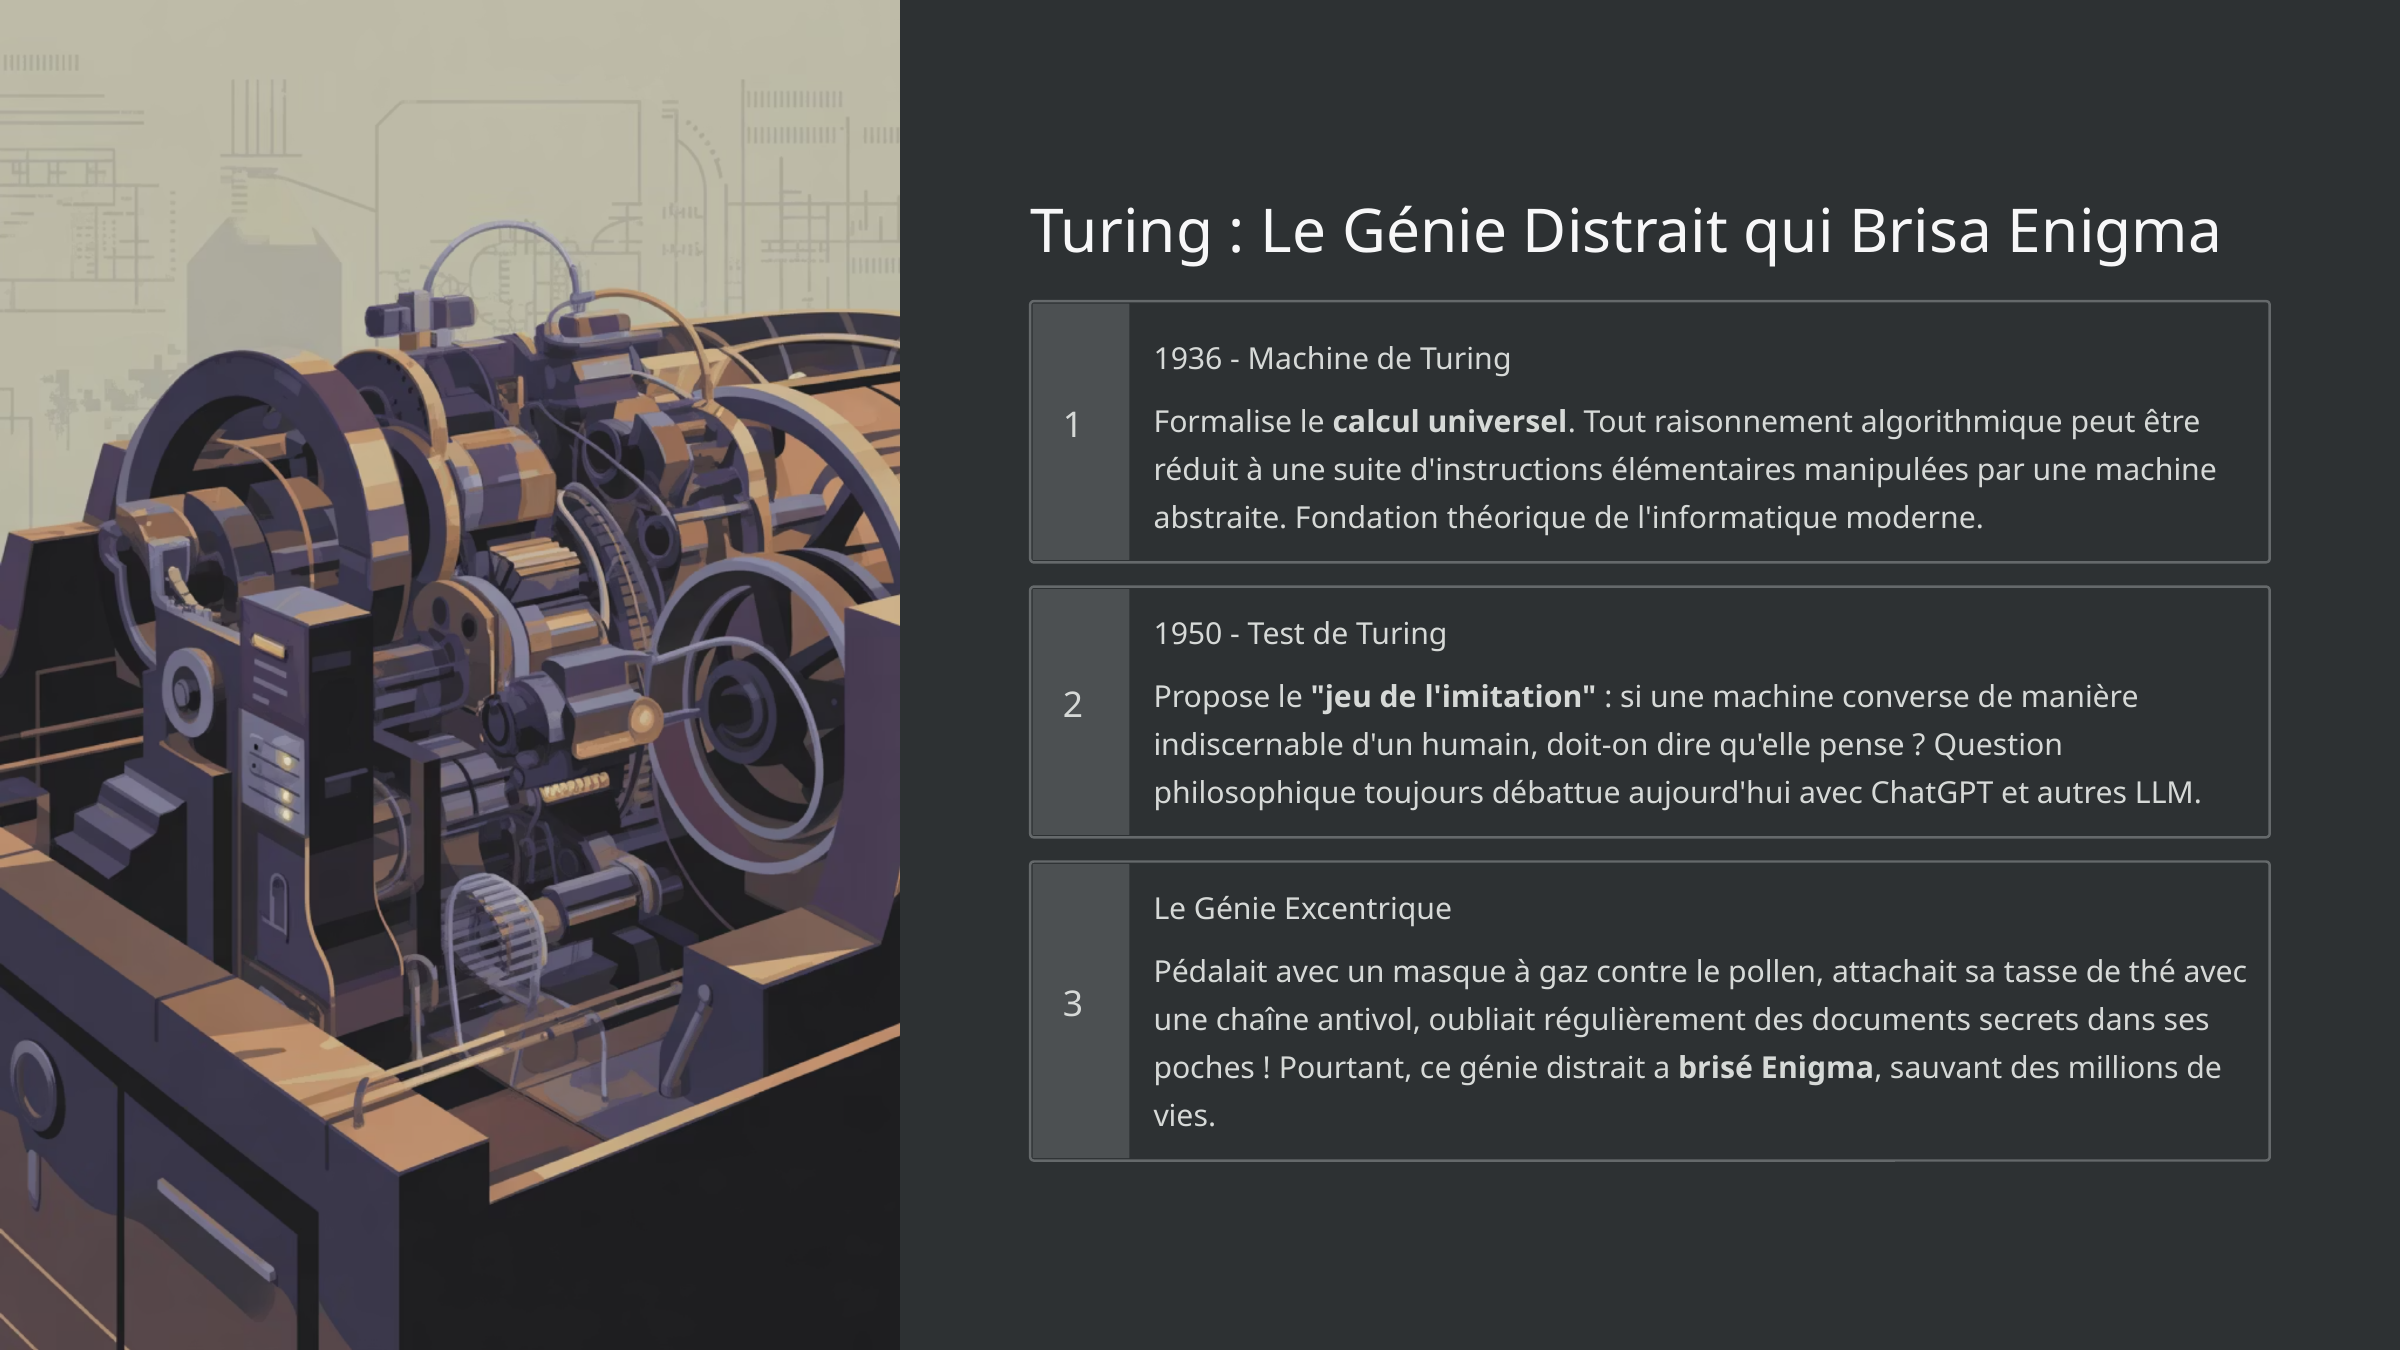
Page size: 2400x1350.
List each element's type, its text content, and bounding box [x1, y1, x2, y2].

text_box Propose le "jeu de l'imitation" : si une machine converse de manière indiscernable d'un humain, doit-on dire qu'elle pense ? Question philosophique toujours débattue aujourd'hui avec ChatGPT et autres LLM. [1153, 665, 2268, 811]
text_box 2 [1062, 689, 1100, 735]
text_box [1032, 589, 1130, 835]
text_box [1030, 586, 2270, 838]
text_box [1032, 303, 1130, 560]
text_box 1936 - Machine de Turing [1153, 327, 2268, 377]
text_box 1 [1062, 409, 1100, 455]
text_box [1030, 301, 2270, 563]
text_box Pédalait avec un masque à gaz contre le pollen, attachait sa tasse de thé avec une chaîne antivol, oubliait régulièrement des documents secrets dans ses poches ! Pourtant, ce génie distrait a brisé Enigma, sauvant des millions de vies. [1153, 940, 2268, 1134]
text_box 1950 - Test de Turing [1153, 613, 1456, 652]
text_box [1032, 863, 1130, 1159]
text_box [1030, 861, 2270, 1161]
text_box Le Génie Excentrique [1153, 888, 1457, 926]
text_box Turing : Le Génie Distrait qui Brisa Enigma [1030, 189, 2205, 265]
picture [0, 0, 900, 1350]
text_box Formalise le calcul universel. Tout raisonnement algorithmique peut être réduit à une suite d'instructions élémentaires manipulées par une machine abstraite. Fondation théorique de l'informatique moderne. [1153, 390, 2268, 536]
text_box 3 [1062, 988, 1100, 1034]
